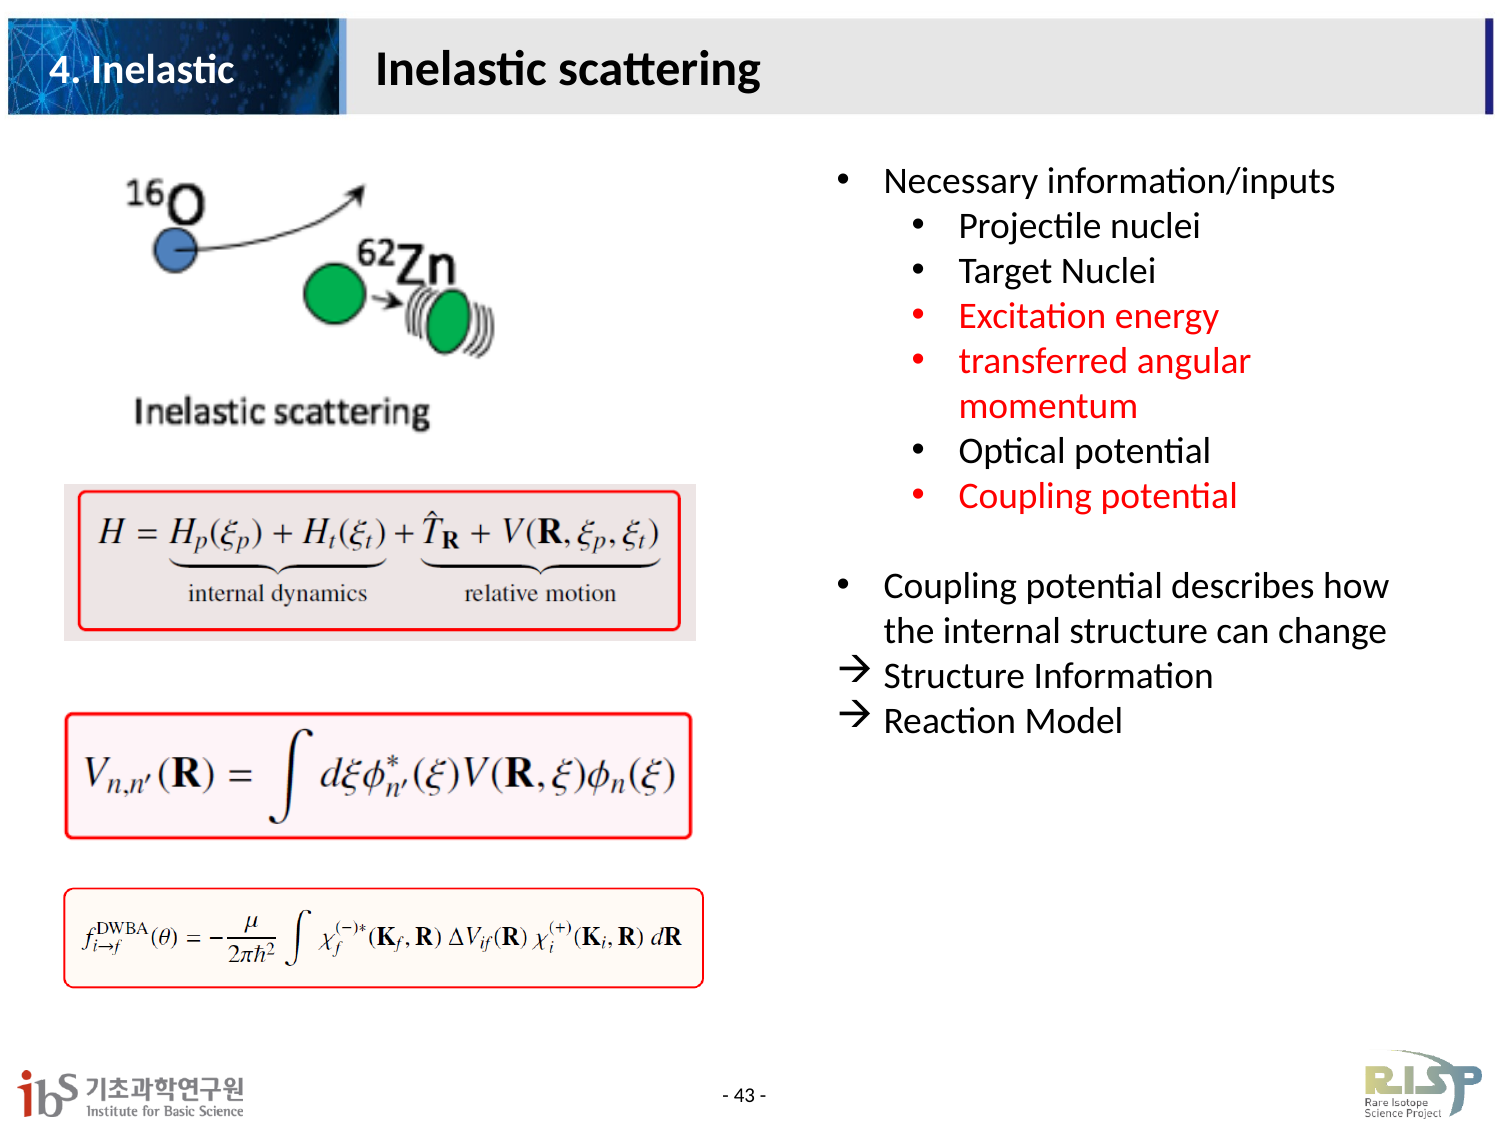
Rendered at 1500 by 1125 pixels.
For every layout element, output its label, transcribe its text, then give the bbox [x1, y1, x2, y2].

picture [33, 683, 735, 865]
text_box Necessary information/inputs Projectile nuclei Target Nuclei Excitation energy transferred angular momentum Optical potential Coupling potential Coupling potential describes how the internal structure can change Structure Information Reaction Model [821, 148, 1425, 749]
picture [17, 1070, 243, 1117]
picture [45, 876, 719, 996]
picture [2, 10, 1500, 130]
picture [1364, 1049, 1482, 1119]
picture [112, 148, 514, 442]
picture [64, 484, 696, 641]
